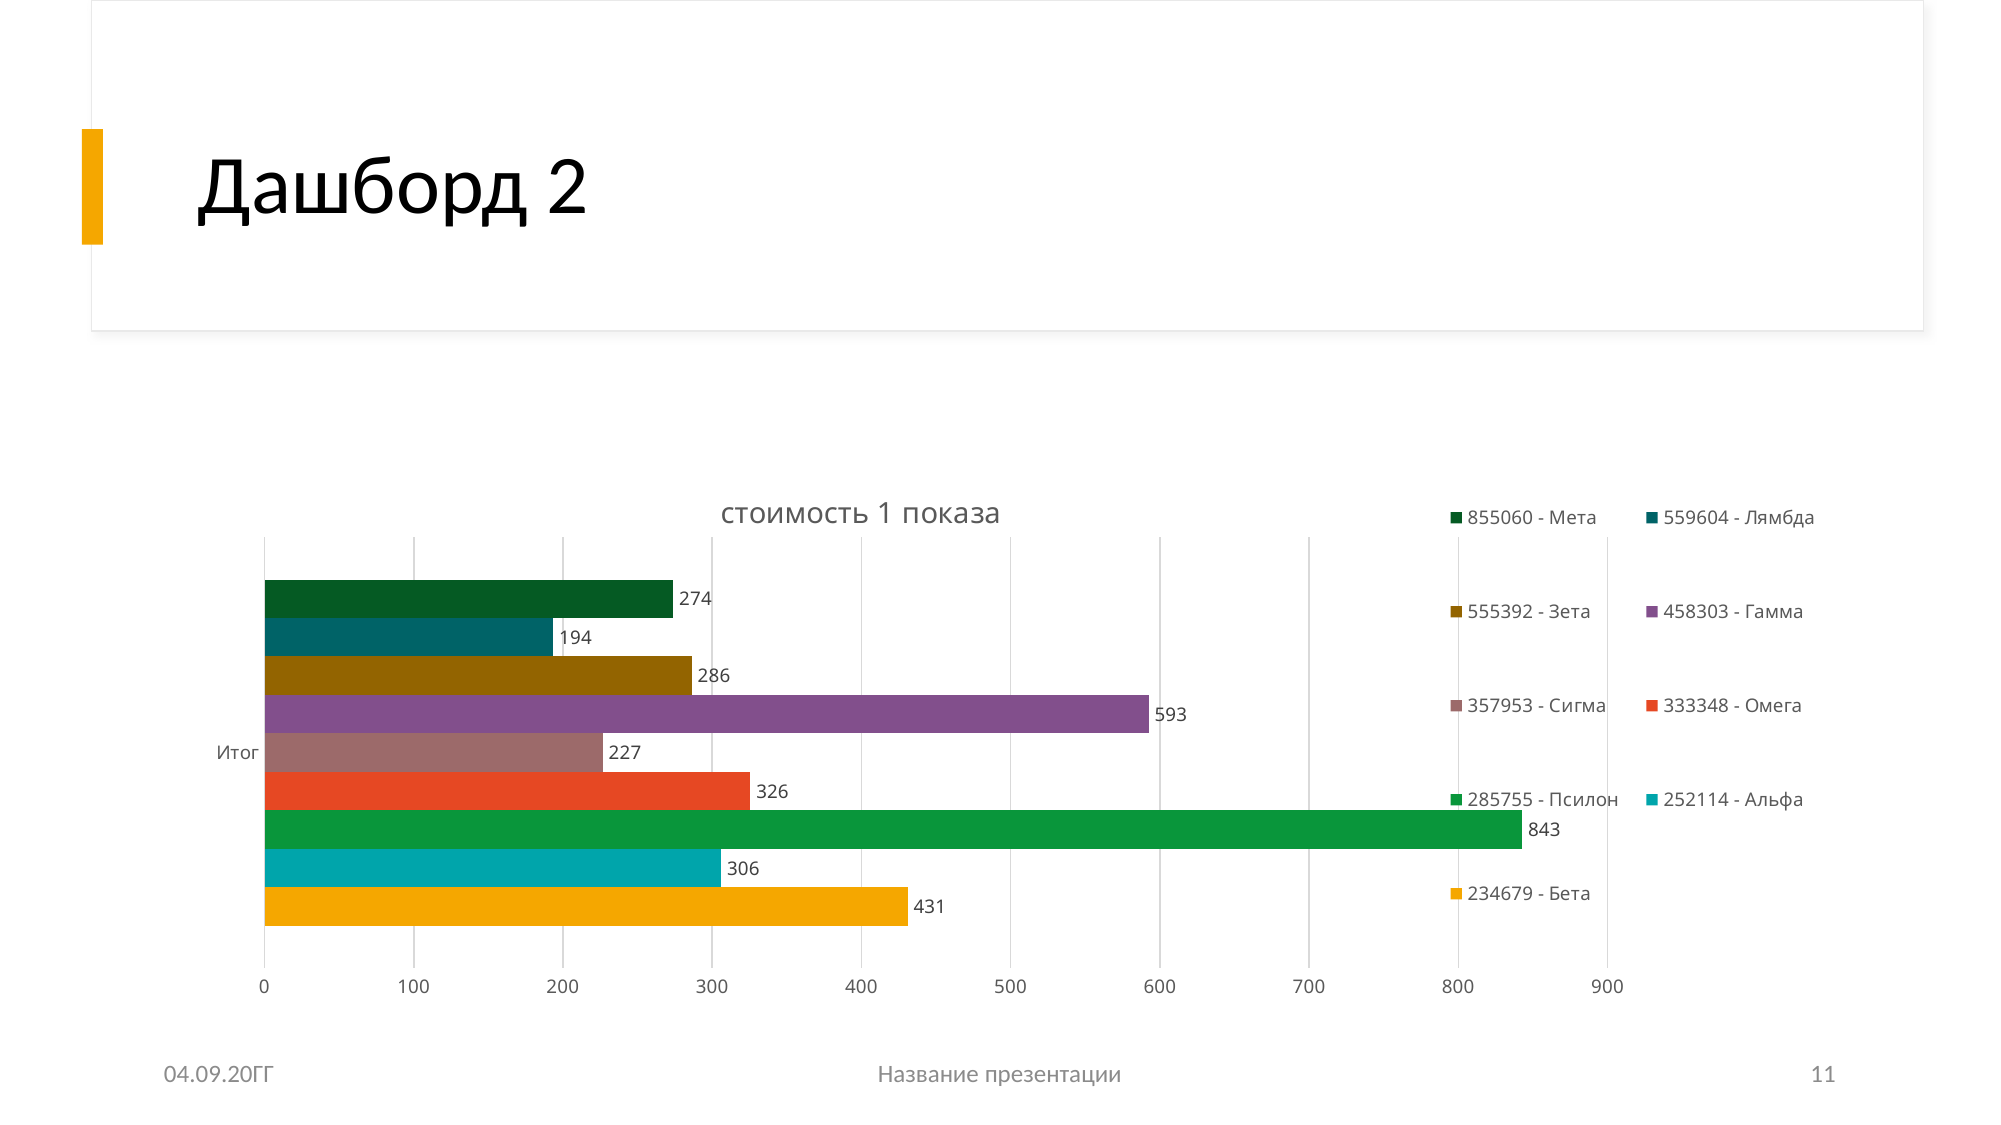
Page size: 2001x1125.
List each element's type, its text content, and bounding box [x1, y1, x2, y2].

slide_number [148, 1042, 599, 1103]
footer Название презентации [662, 1042, 1338, 1103]
slide_number 11 [1401, 1042, 1851, 1103]
title Дашборд 2 [183, 90, 1851, 284]
chart [182, 406, 1851, 1013]
